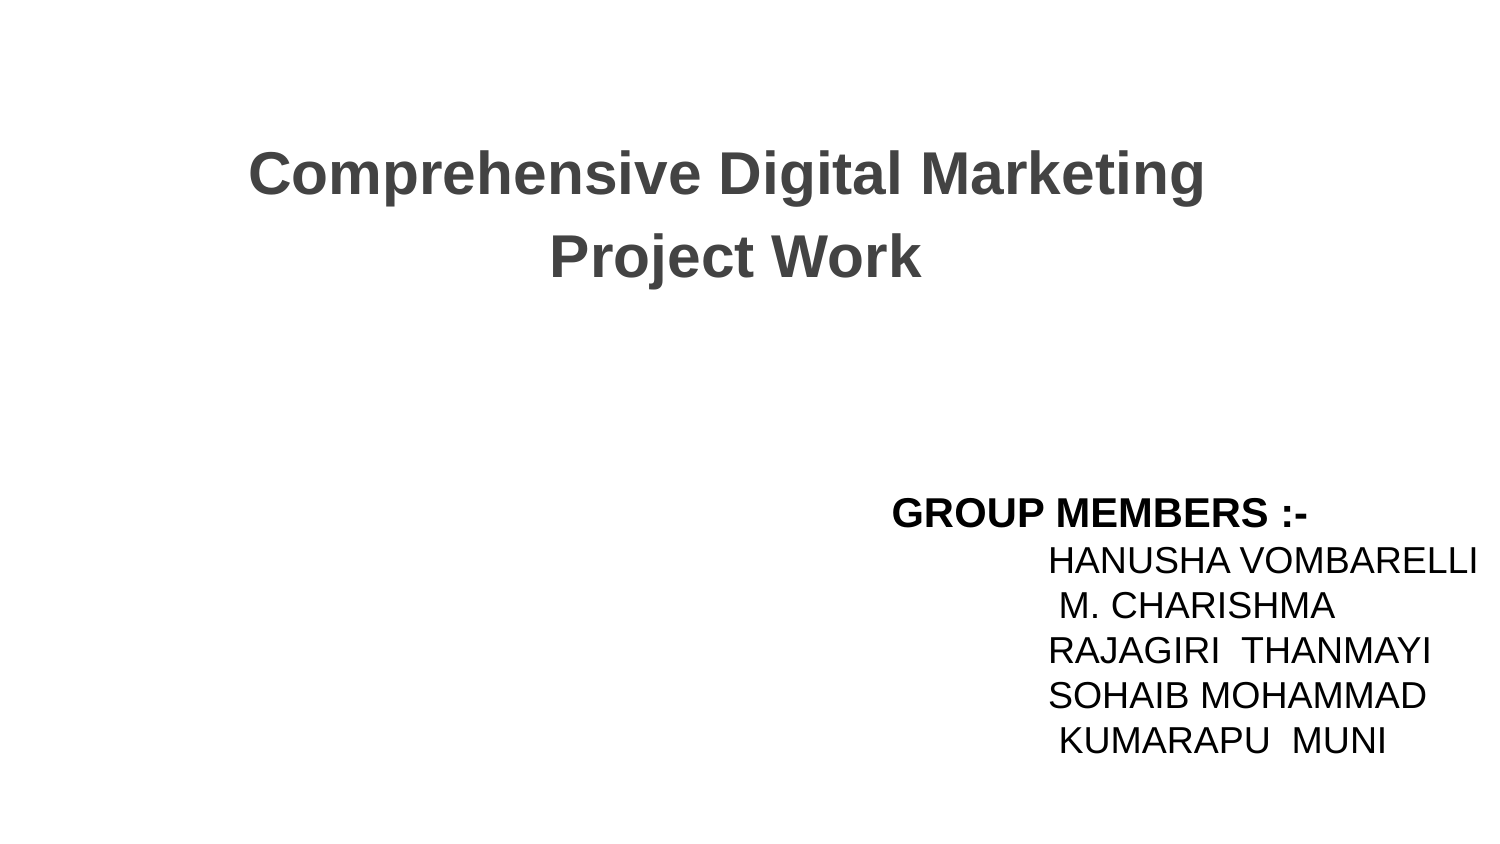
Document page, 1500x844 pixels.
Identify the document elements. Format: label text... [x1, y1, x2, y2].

text_box Comprehensive Digital Marketing Project Work [144, 107, 1328, 523]
text_box GROUP MEMBERS :- HANUSHA VOMBARELLI M. CHARISHMA RAJAGIRI THANMAYI SOHAIB MOHAMMAD KUMARAPU MUNI [865, 478, 1500, 769]
